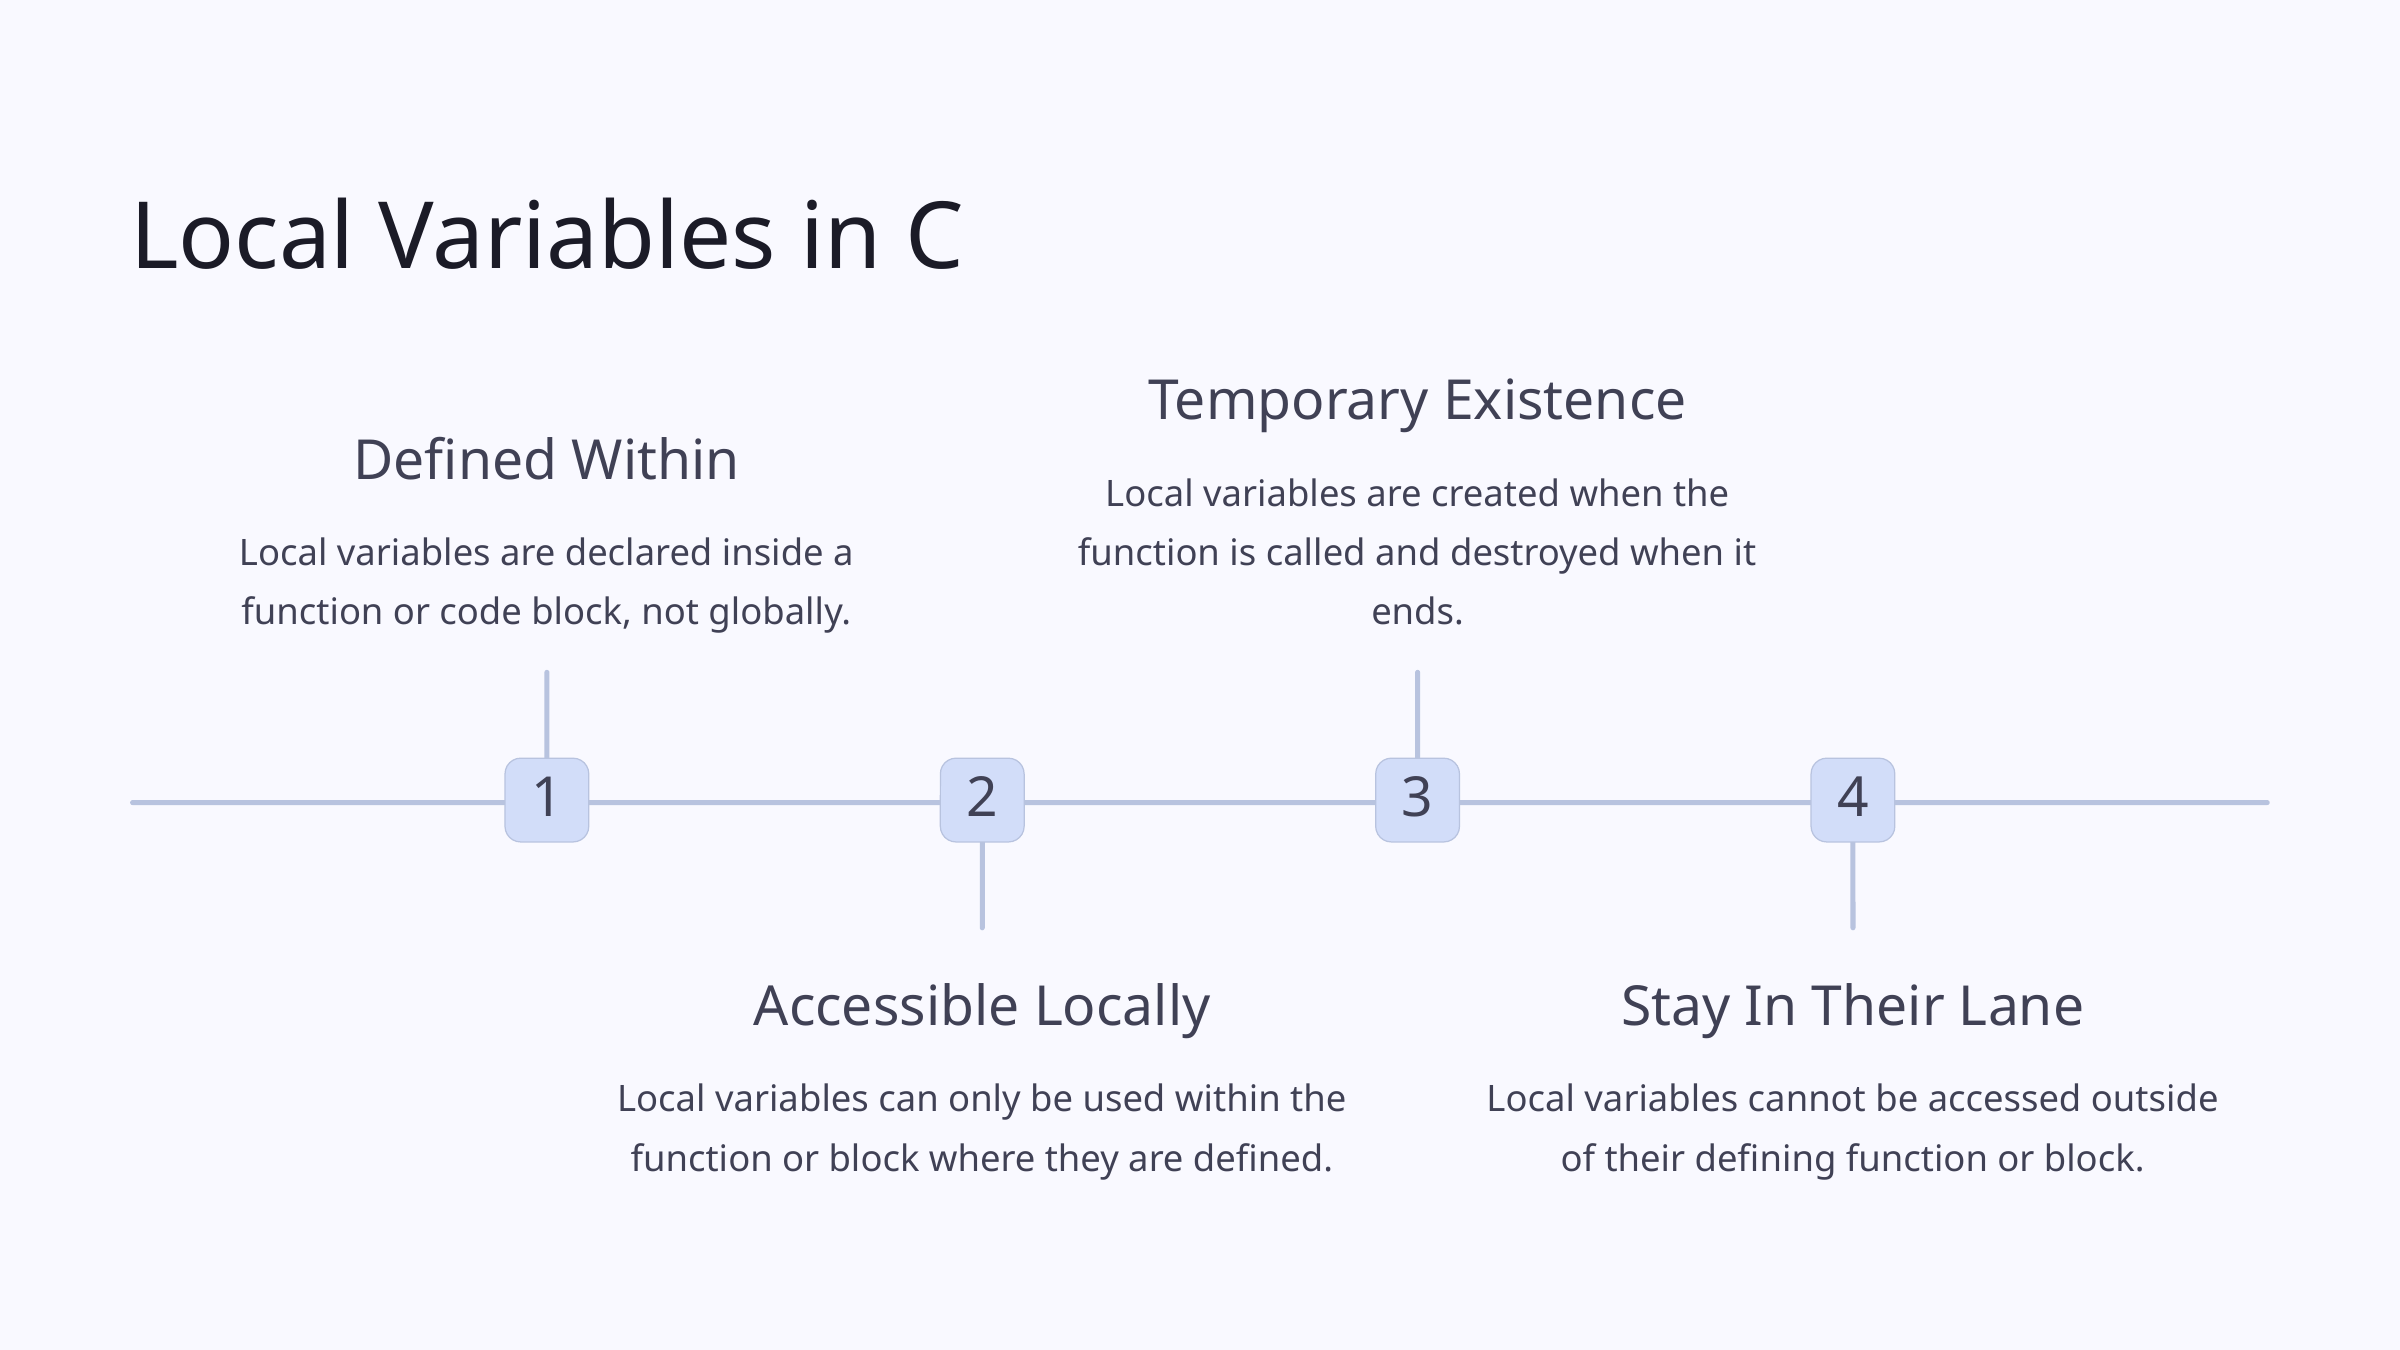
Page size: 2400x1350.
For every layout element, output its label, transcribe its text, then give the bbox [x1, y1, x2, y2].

text_box Stay In Their Lane [1573, 967, 2133, 1038]
text_box [130, 800, 505, 806]
text_box Local variables are created when the function is called and destroyed when it ends. [1038, 454, 1798, 633]
text_box [1415, 669, 1421, 758]
text_box Defined Within [267, 421, 826, 492]
text_box Temporary Existence [1128, 361, 1707, 432]
text_box [1375, 758, 1460, 842]
text_box Local variables can only be used within the function or block where they are defined. [602, 1059, 1362, 1179]
text_box [1895, 800, 2270, 806]
text_box Accessible Locally [703, 967, 1262, 1038]
text_box [1460, 800, 1811, 806]
text_box 4 [1836, 772, 1870, 828]
text_box [589, 800, 940, 806]
text_box [1811, 758, 1895, 842]
text_box [504, 758, 589, 842]
text_box [979, 842, 985, 931]
text_box 3 [1401, 772, 1435, 828]
text_box [544, 669, 550, 758]
text_box 2 [965, 772, 999, 828]
text_box [940, 758, 1025, 842]
text_box Local variables are declared inside a function or code block, not globally. [167, 513, 927, 633]
text_box [1025, 800, 1375, 806]
text_box Local Variables in C [130, 171, 1061, 288]
text_box 1 [536, 772, 558, 828]
text_box Local variables cannot be accessed outside of their defining function or block. [1473, 1059, 2233, 1179]
text_box [1850, 842, 1856, 931]
